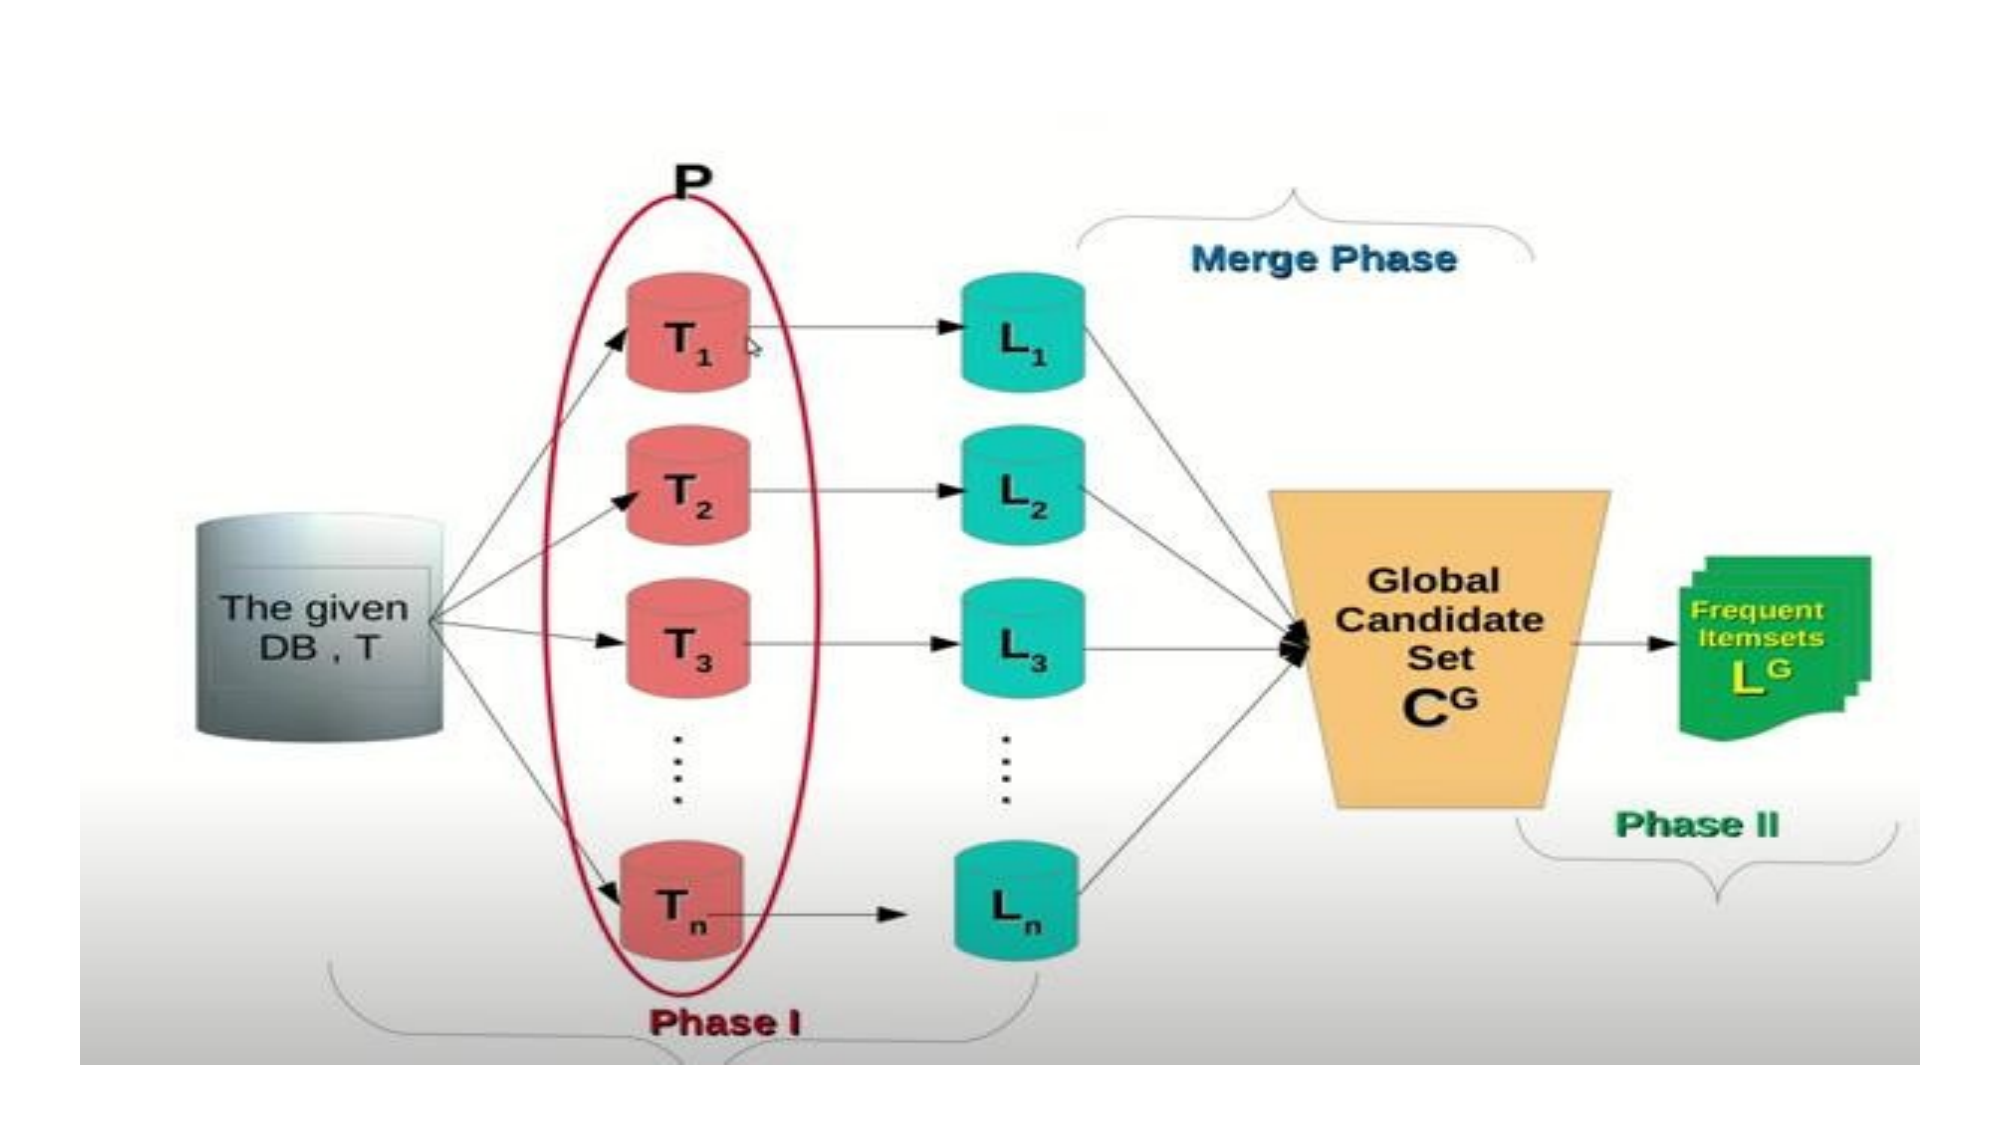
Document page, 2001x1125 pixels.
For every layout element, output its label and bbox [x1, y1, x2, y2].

picture [80, 111, 1921, 1066]
